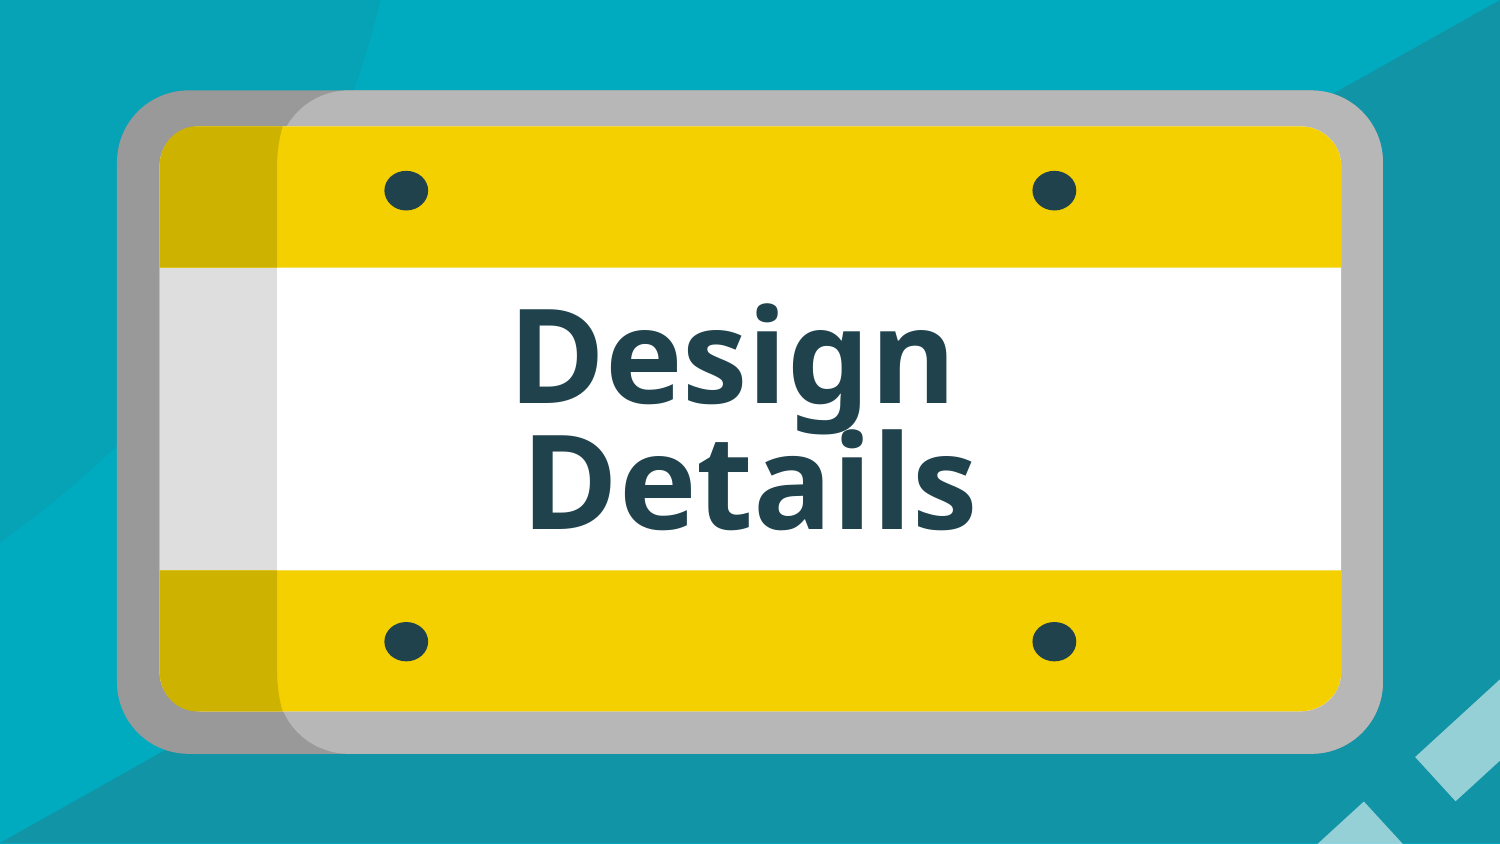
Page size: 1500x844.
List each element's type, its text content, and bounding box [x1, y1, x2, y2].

title Design Details [116, 89, 1383, 754]
